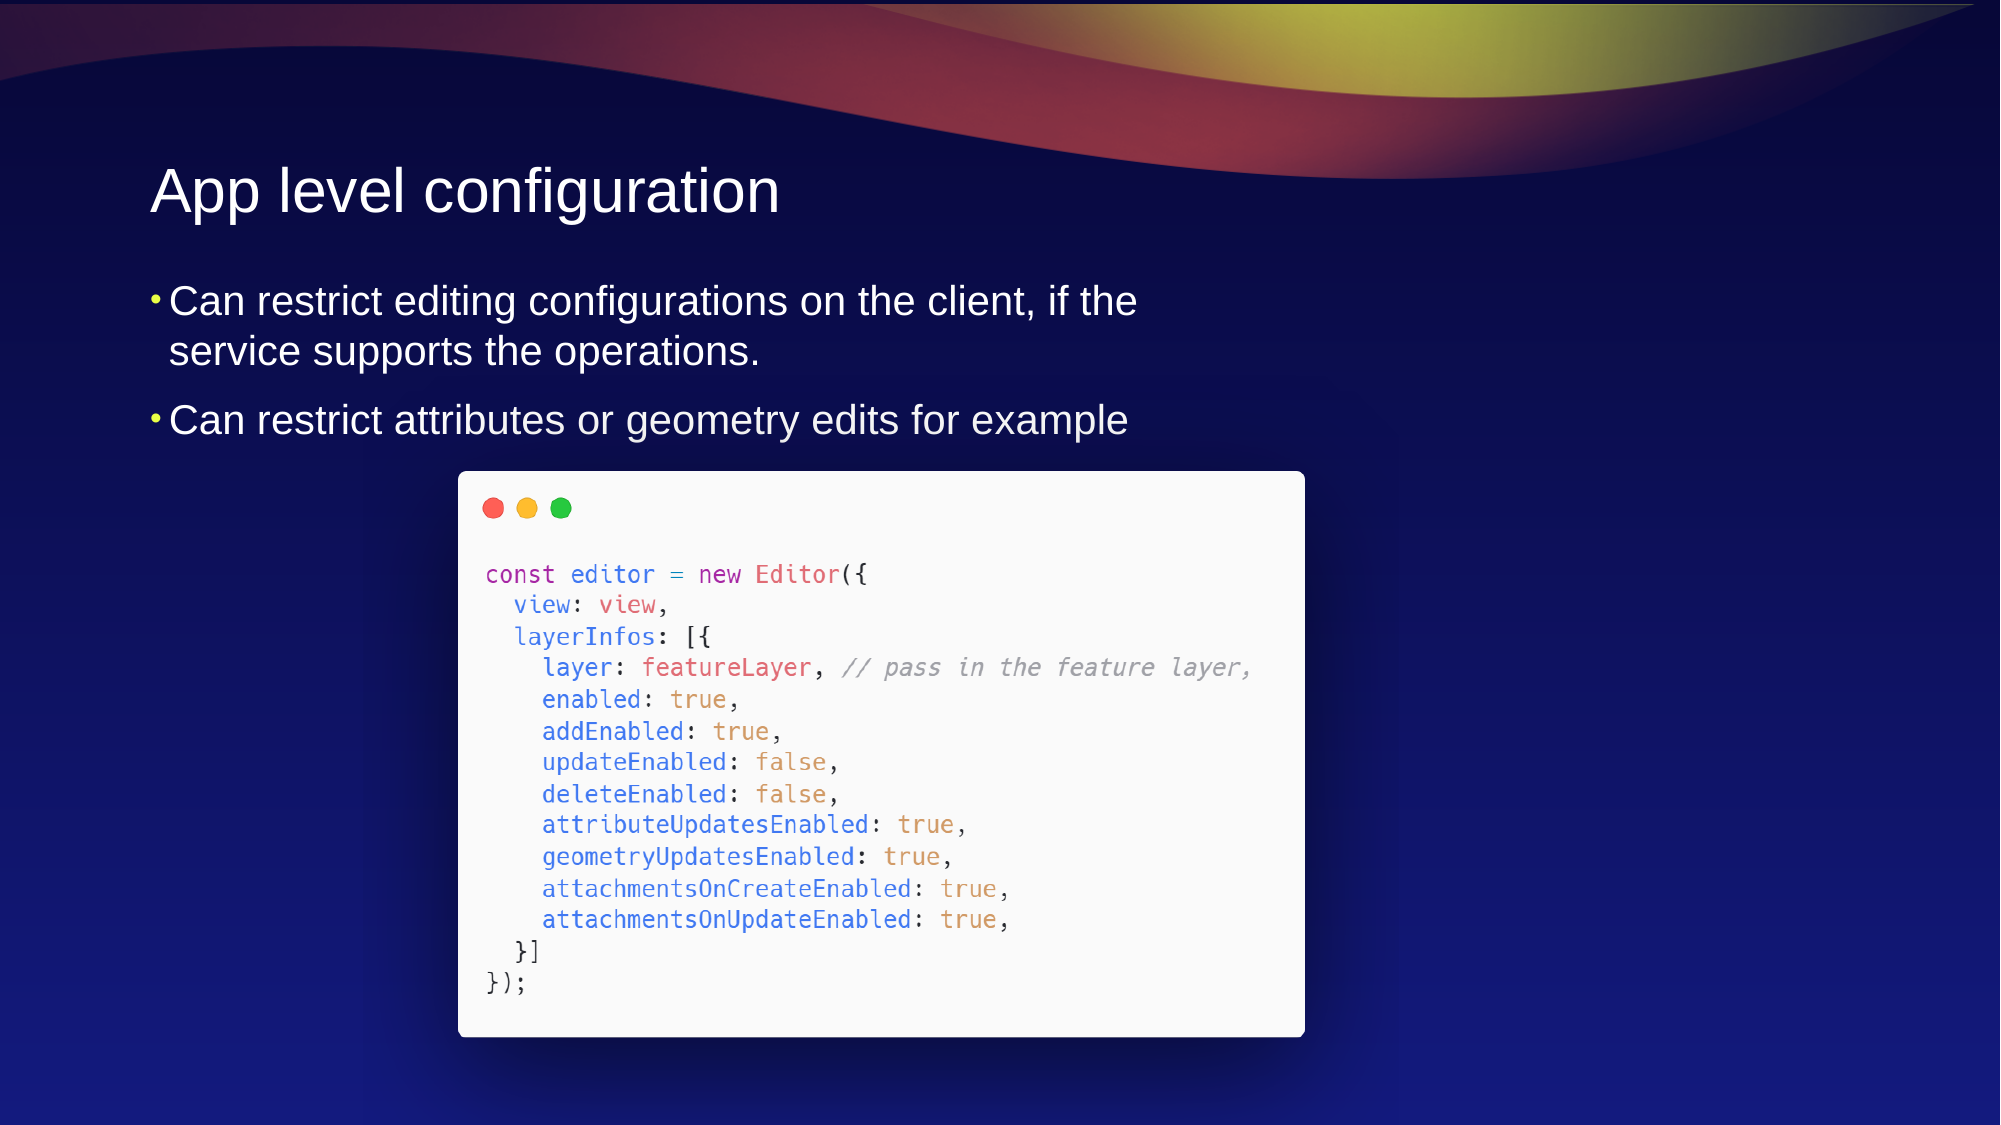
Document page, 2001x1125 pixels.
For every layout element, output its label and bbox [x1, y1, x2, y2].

picture [0, 4, 1998, 1125]
text_box [0, 0, 2000, 6]
